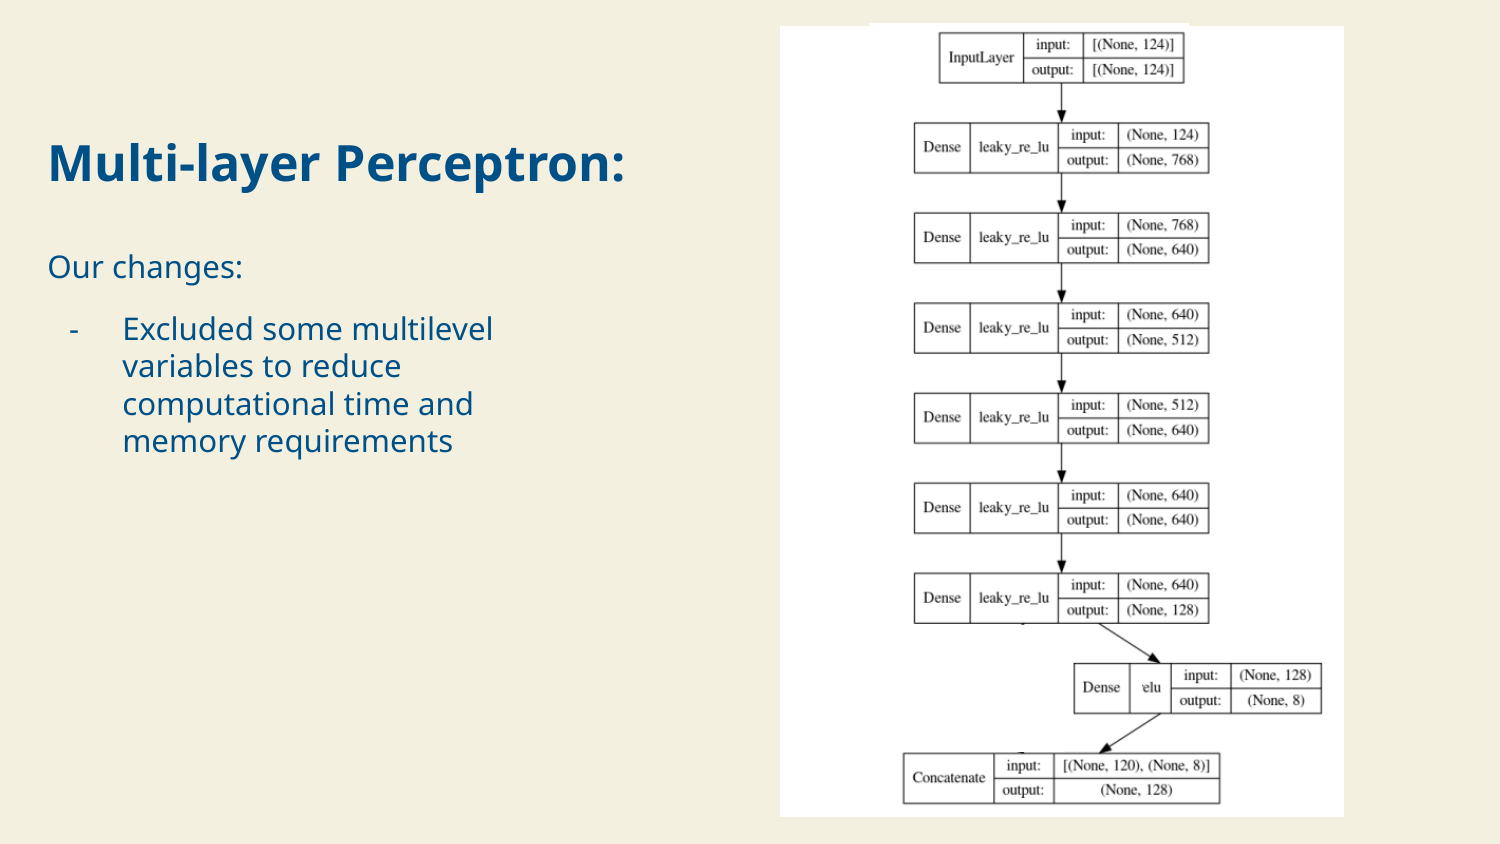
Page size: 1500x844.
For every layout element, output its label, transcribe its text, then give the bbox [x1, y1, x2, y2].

title Multi-layer Perceptron: [32, 75, 733, 208]
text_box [780, 26, 1344, 818]
list Our changes: Excluded some multilevel variables to reduce computational time and memory requirements [32, 231, 550, 740]
